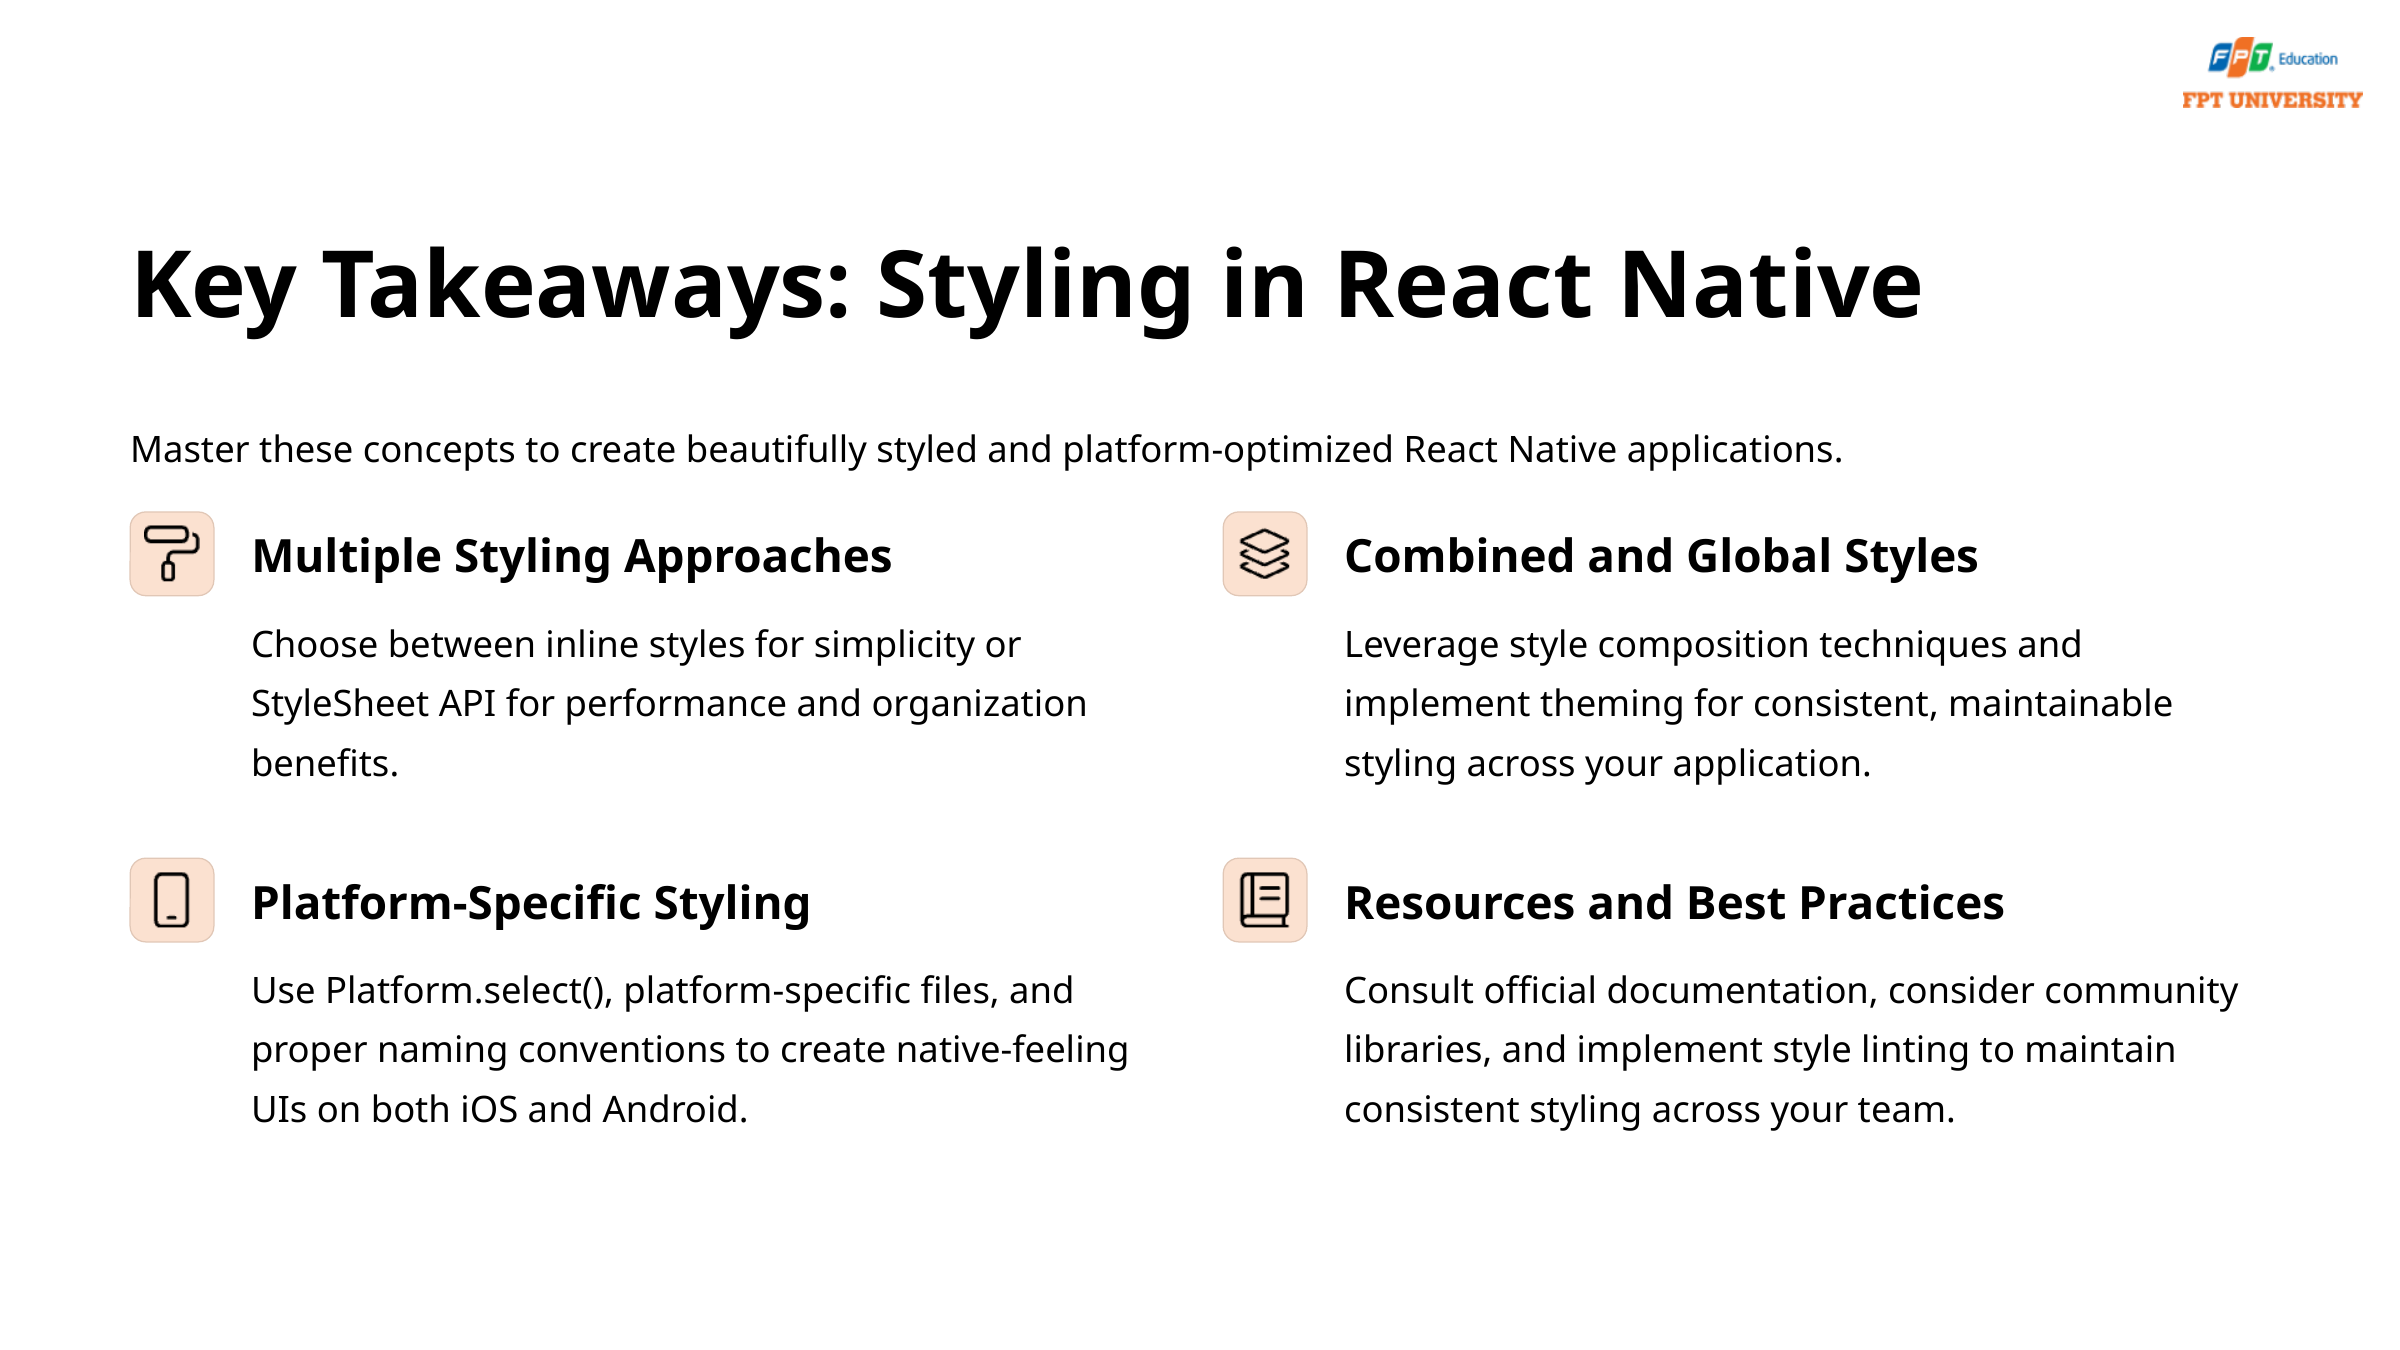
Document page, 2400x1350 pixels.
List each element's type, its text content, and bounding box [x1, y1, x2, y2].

text_box Leverage style composition techniques and implement theming for consistent, maintainable styling across your application. [1344, 605, 2270, 784]
text_box Combined and Global Styles [1344, 524, 1984, 583]
picture [2182, 37, 2363, 108]
text_box Consult official documentation, consider community libraries, and implement style linting to maintain consistent styling across your team. [1344, 951, 2270, 1130]
text_box [130, 511, 214, 596]
picture [1237, 865, 1293, 935]
text_box Use Platform.select(), platform-specific files, and proper naming conventions to create native-feeling UIs on both iOS and Android. [251, 951, 1177, 1130]
text_box Multiple Styling Approaches [251, 524, 895, 583]
text_box [1223, 858, 1307, 942]
text_box Master these concepts to create beautifully styled and platform-optimized React Native applications. [130, 410, 2270, 471]
text_box [130, 858, 214, 942]
text_box Platform-Specific Styling [251, 870, 824, 929]
picture [144, 518, 200, 589]
picture [1237, 518, 1293, 589]
text_box Resources and Best Practices [1344, 870, 2018, 929]
text_box [1223, 511, 1307, 596]
text_box Choose between inline styles for simplicity or StyleSheet API for performance and organization benefits. [251, 605, 1177, 784]
picture [144, 865, 200, 935]
text_box Key Takeaways: Styling in React Native [130, 219, 1912, 337]
